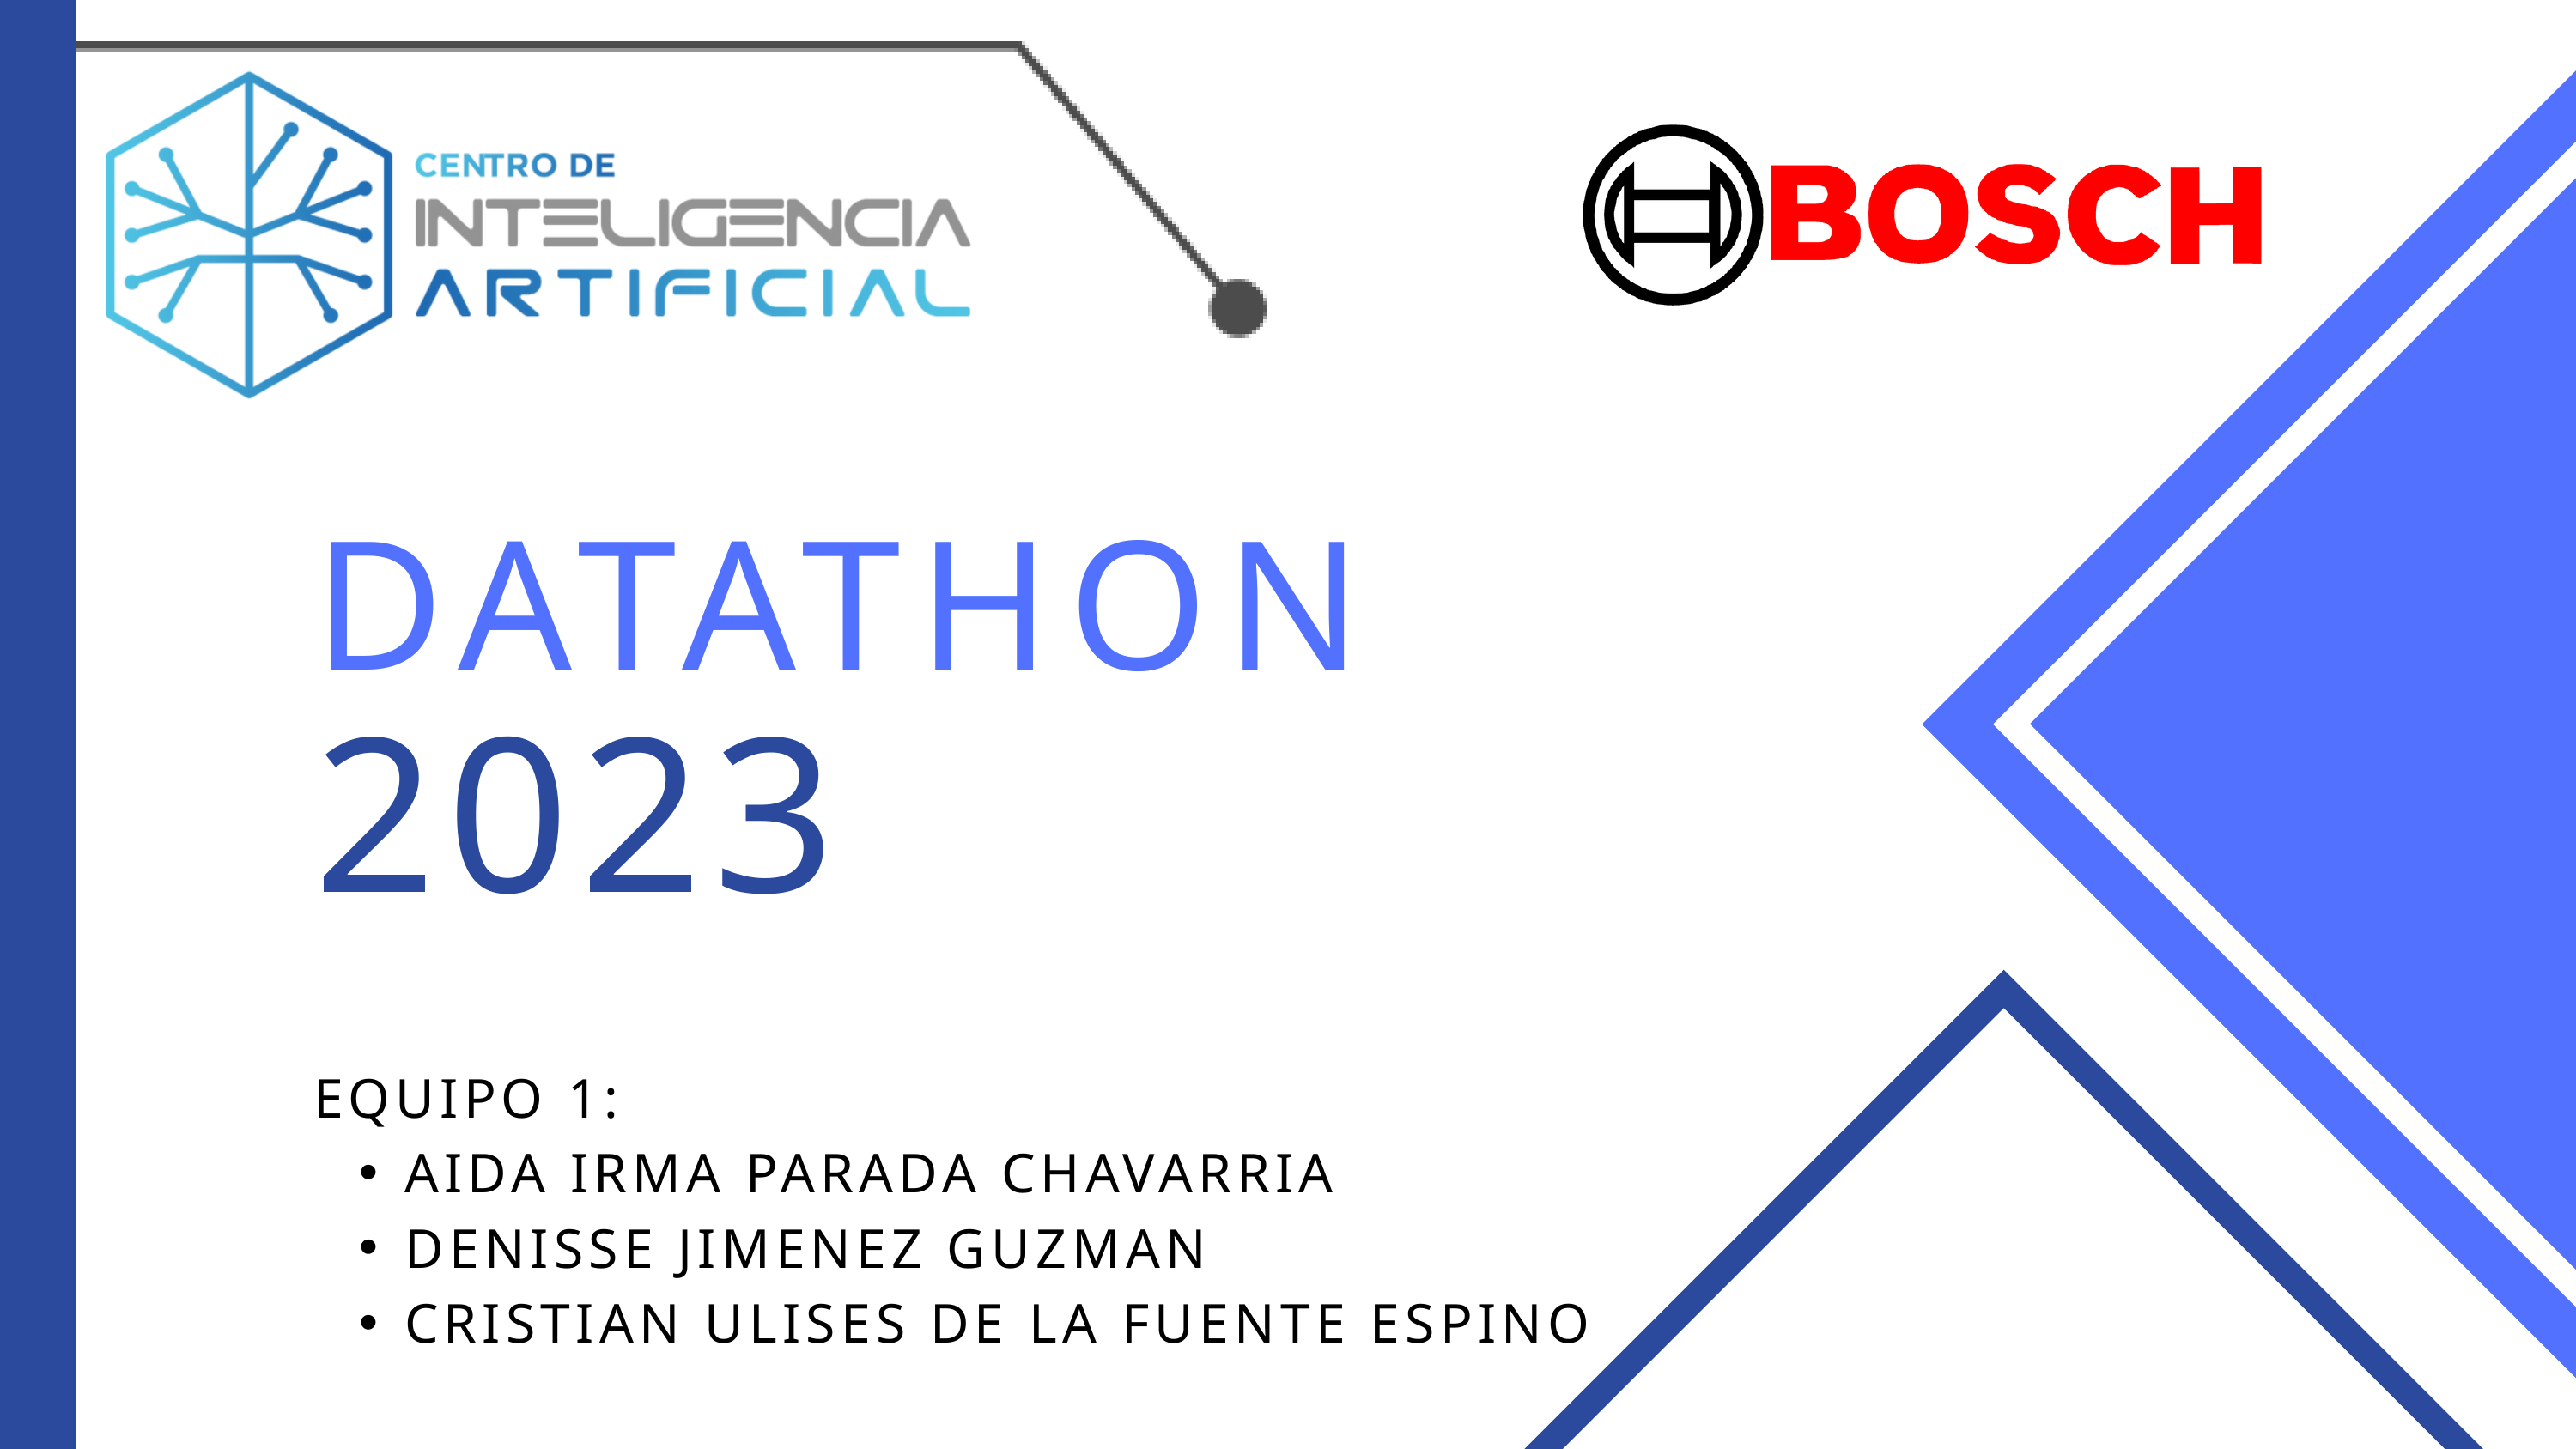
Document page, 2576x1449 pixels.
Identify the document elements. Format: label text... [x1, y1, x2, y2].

text_box [83, 41, 1267, 338]
text_box DATATHON [313, 518, 2091, 706]
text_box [2113, 261, 2576, 1187]
text_box 2023 [313, 709, 2091, 936]
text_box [2163, 312, 2576, 1137]
text_box EQUIPO 1: AIDA IRMA PARADA CHAVARRIA DENISSE JIMENEZ GUZMAN CRISTIAN ULISES DE LA FUENTE ESPINO [313, 1052, 2091, 1449]
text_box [1569, 1149, 2439, 1449]
text_box [1544, 0, 2300, 425]
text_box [0, 0, 76, 1449]
text_box [83, 58, 1001, 413]
